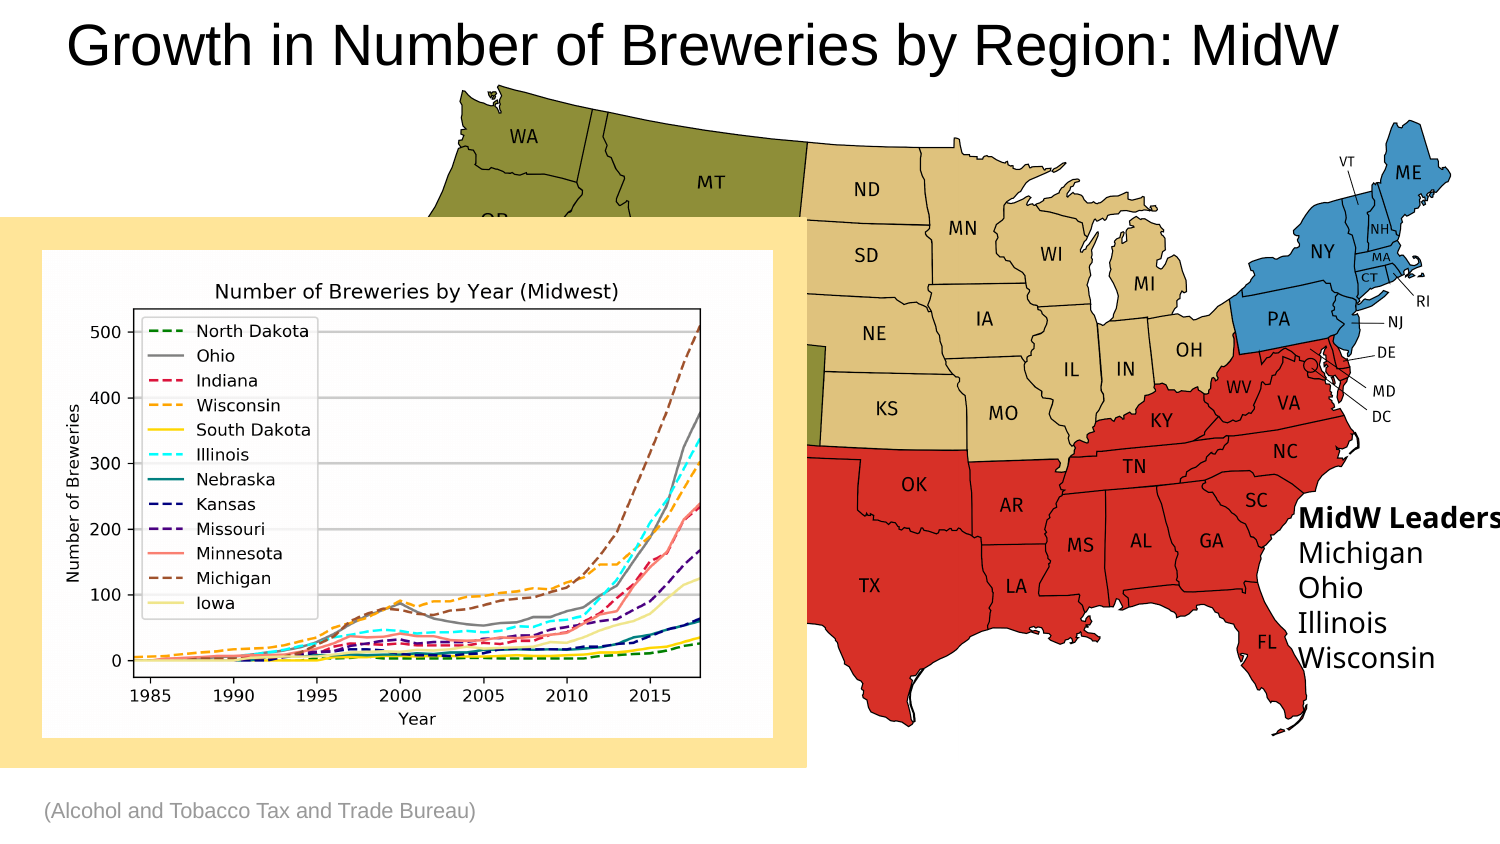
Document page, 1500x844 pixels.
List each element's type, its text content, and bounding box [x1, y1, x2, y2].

title Growth in Number of Breweries by Region: MidW [51, 0, 1449, 92]
text_box [0, 218, 397, 767]
text_box (Alcohol and Tobacco Tax and Trade Bureau) [28, 777, 1134, 844]
text_box MidW Leaders: Michigan Ohio Illinois Wisconsin [1465, 484, 1500, 614]
picture [41, 83, 1461, 761]
